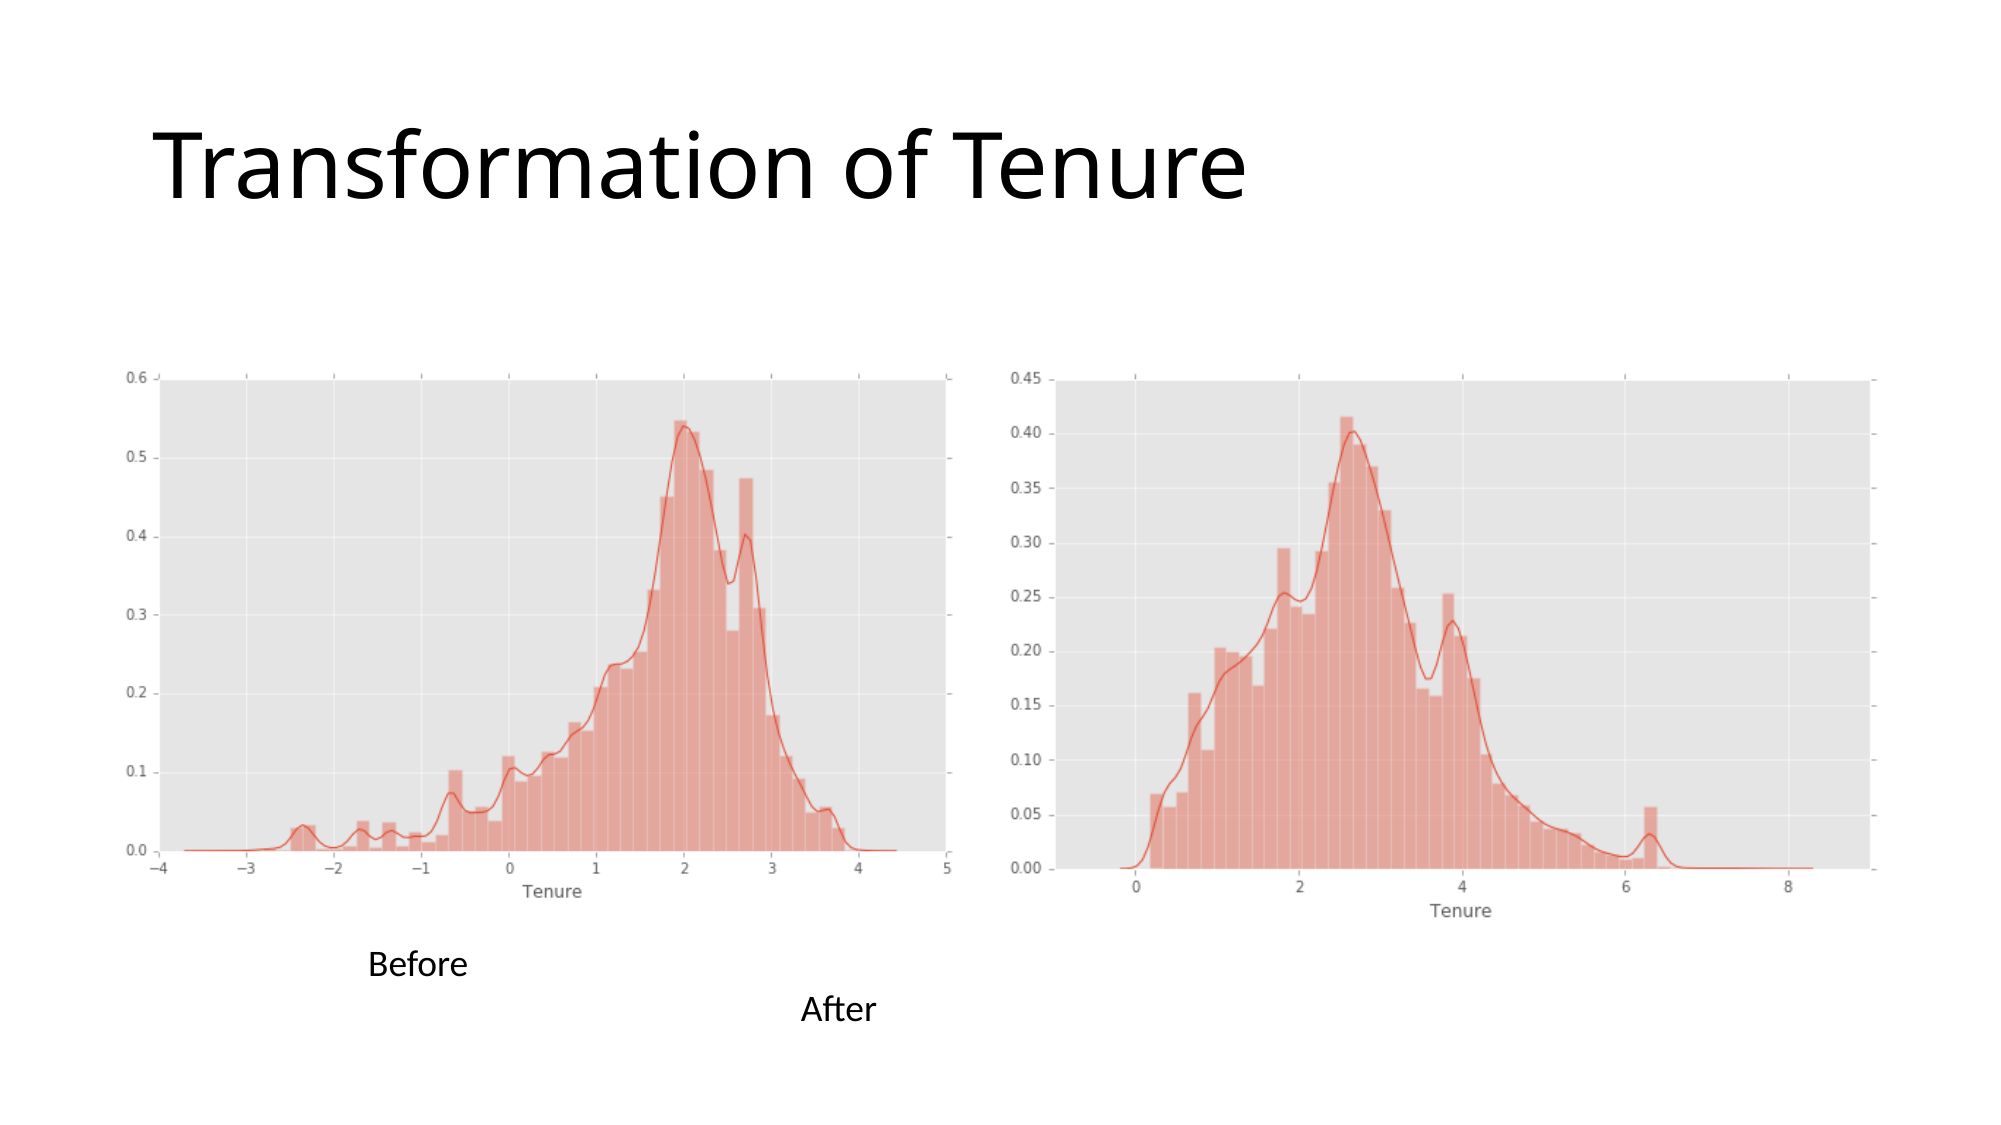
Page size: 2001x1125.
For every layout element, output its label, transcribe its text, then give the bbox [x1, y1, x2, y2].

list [999, 362, 1879, 932]
picture [115, 362, 960, 912]
title Transformation of Tenure [137, 59, 1863, 278]
text_box Before After [268, 931, 1688, 1037]
